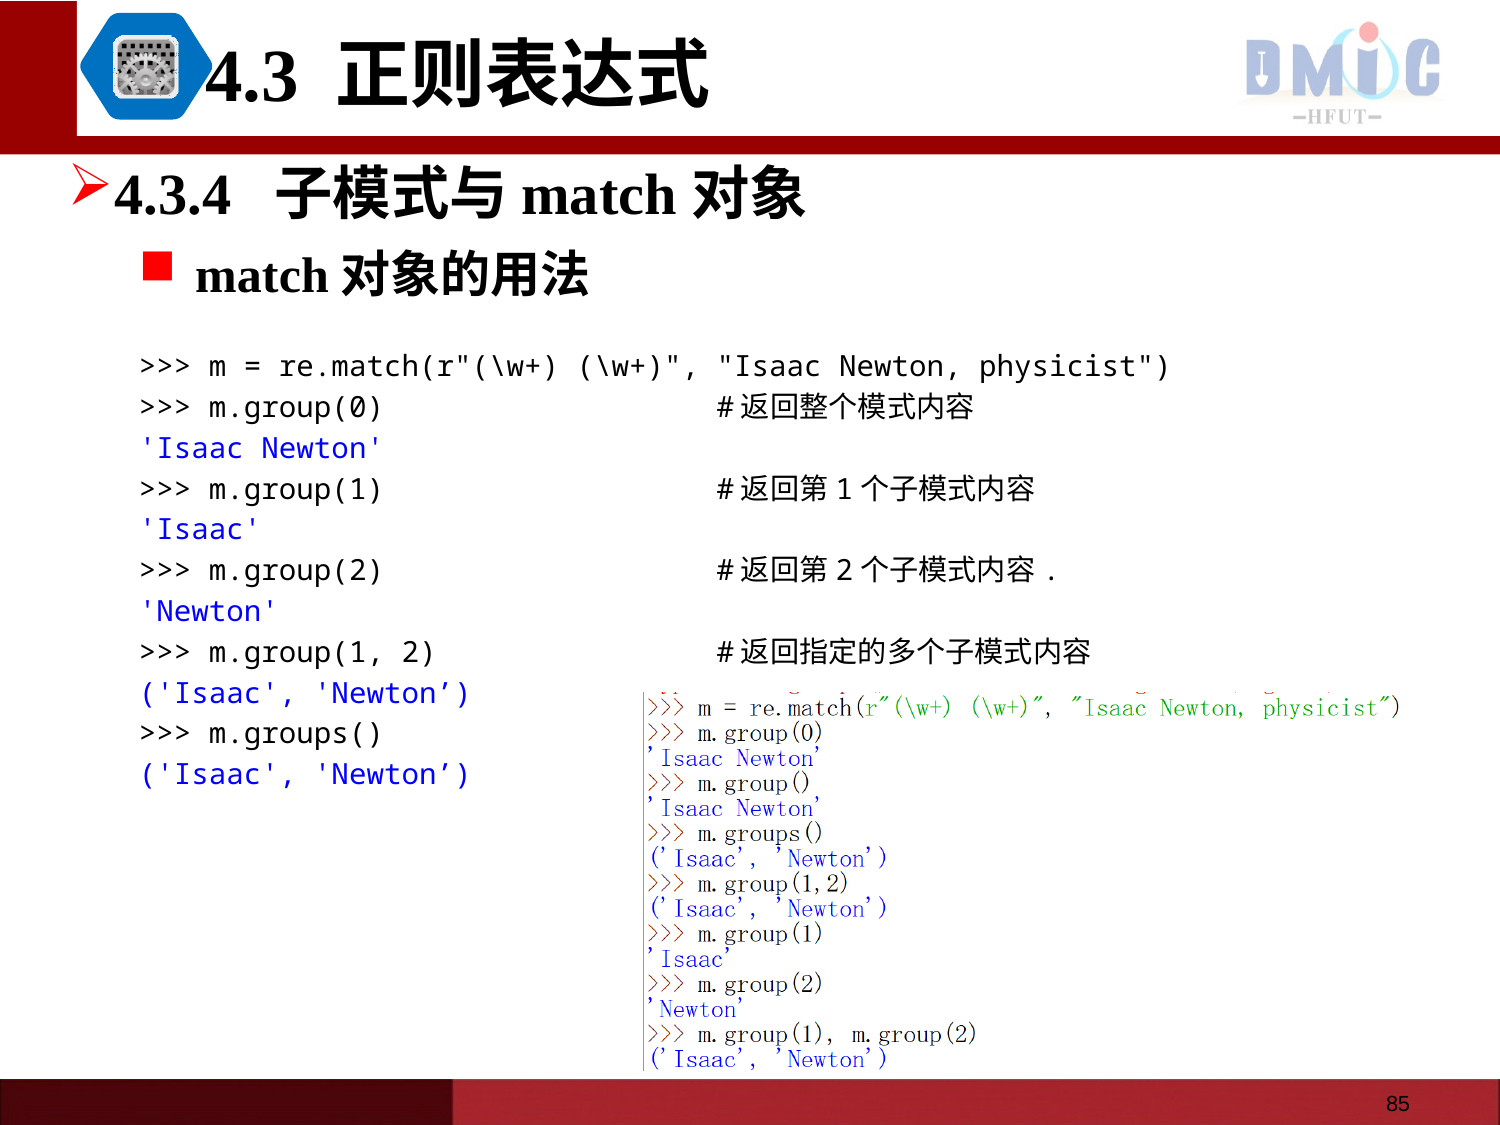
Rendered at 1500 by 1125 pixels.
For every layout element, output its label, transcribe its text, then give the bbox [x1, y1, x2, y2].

picture [643, 692, 1406, 1071]
text_box 4.3.4 子模式与match对象 [53, 149, 981, 234]
picture [0, 1079, 1500, 1125]
slide_number 85 [1074, 1081, 1425, 1119]
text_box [79, 12, 822, 126]
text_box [1210, 21, 1472, 132]
list match对象的用法 >>> m = re.match(r"(\w+) (\w+)", "Isaac Newton, physicist") >>> m.group(0) #返回整个模式内容 'Isaac Newton' >>> m.group(1) #返回第1个子模式内容 'Isaac' >>> m.group(2) #返回第2个子模式内容. 'Newton' >>> m.group(1, 2) #返回指定的多个子模式内容 ('Isaac', 'Newton’) >>> m.groups() #返回指定的多个子模式内容 ('Isaac', 'Newton’) [123, 234, 1475, 1003]
